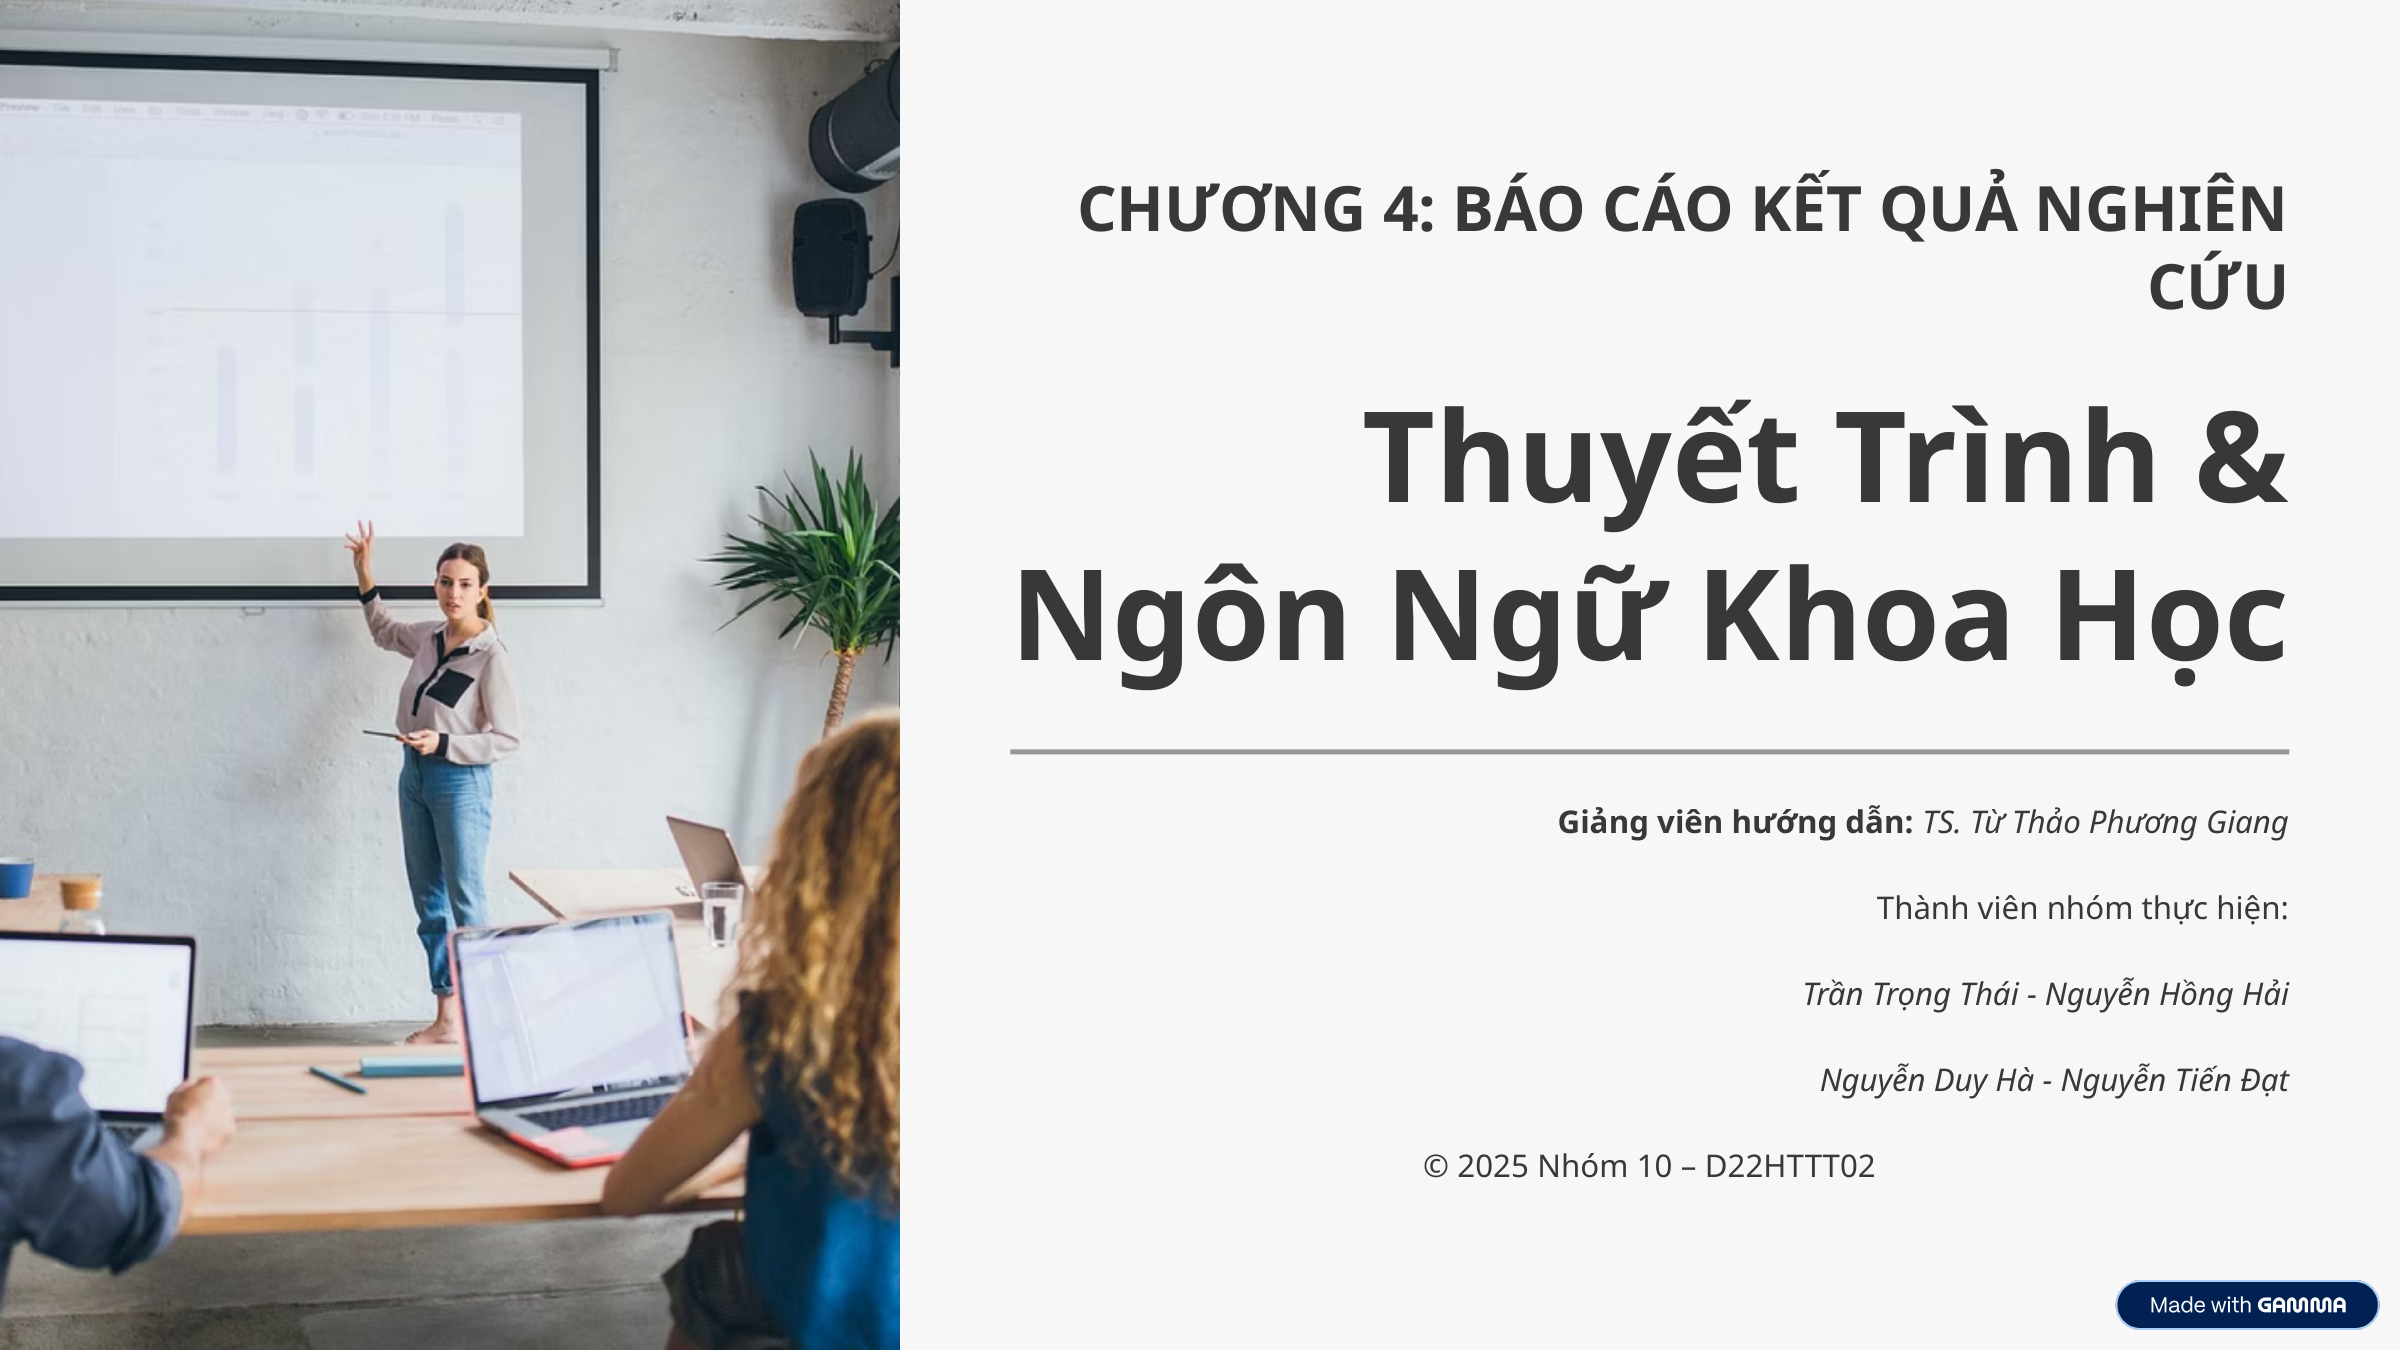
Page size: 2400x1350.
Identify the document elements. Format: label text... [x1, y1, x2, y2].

text_box Thuyết Trình & Ngôn Ngữ Khoa Học [1010, 370, 2290, 687]
text_box © 2025 Nhóm 10 – D22HTTT02 [1010, 1133, 2290, 1185]
text_box Trần Trọng Thái - Nguyễn Hồng Hải [1010, 961, 2290, 1013]
picture [0, 0, 900, 1350]
picture [2106, 1271, 2389, 1339]
text_box Nguyễn Duy Hà - Nguyễn Tiến Đạt [1010, 1047, 2290, 1099]
text_box Giảng viên hướng dẫn: TS. Từ Thảo Phương Giang [1010, 789, 2290, 841]
text_box Thành viên nhóm thực hiện: [1010, 875, 2290, 927]
text_box CHƯƠNG 4: BÁO CÁO KẾT QUẢ NGHIÊN CỨU [1010, 165, 2290, 324]
text_box [1010, 749, 2290, 755]
